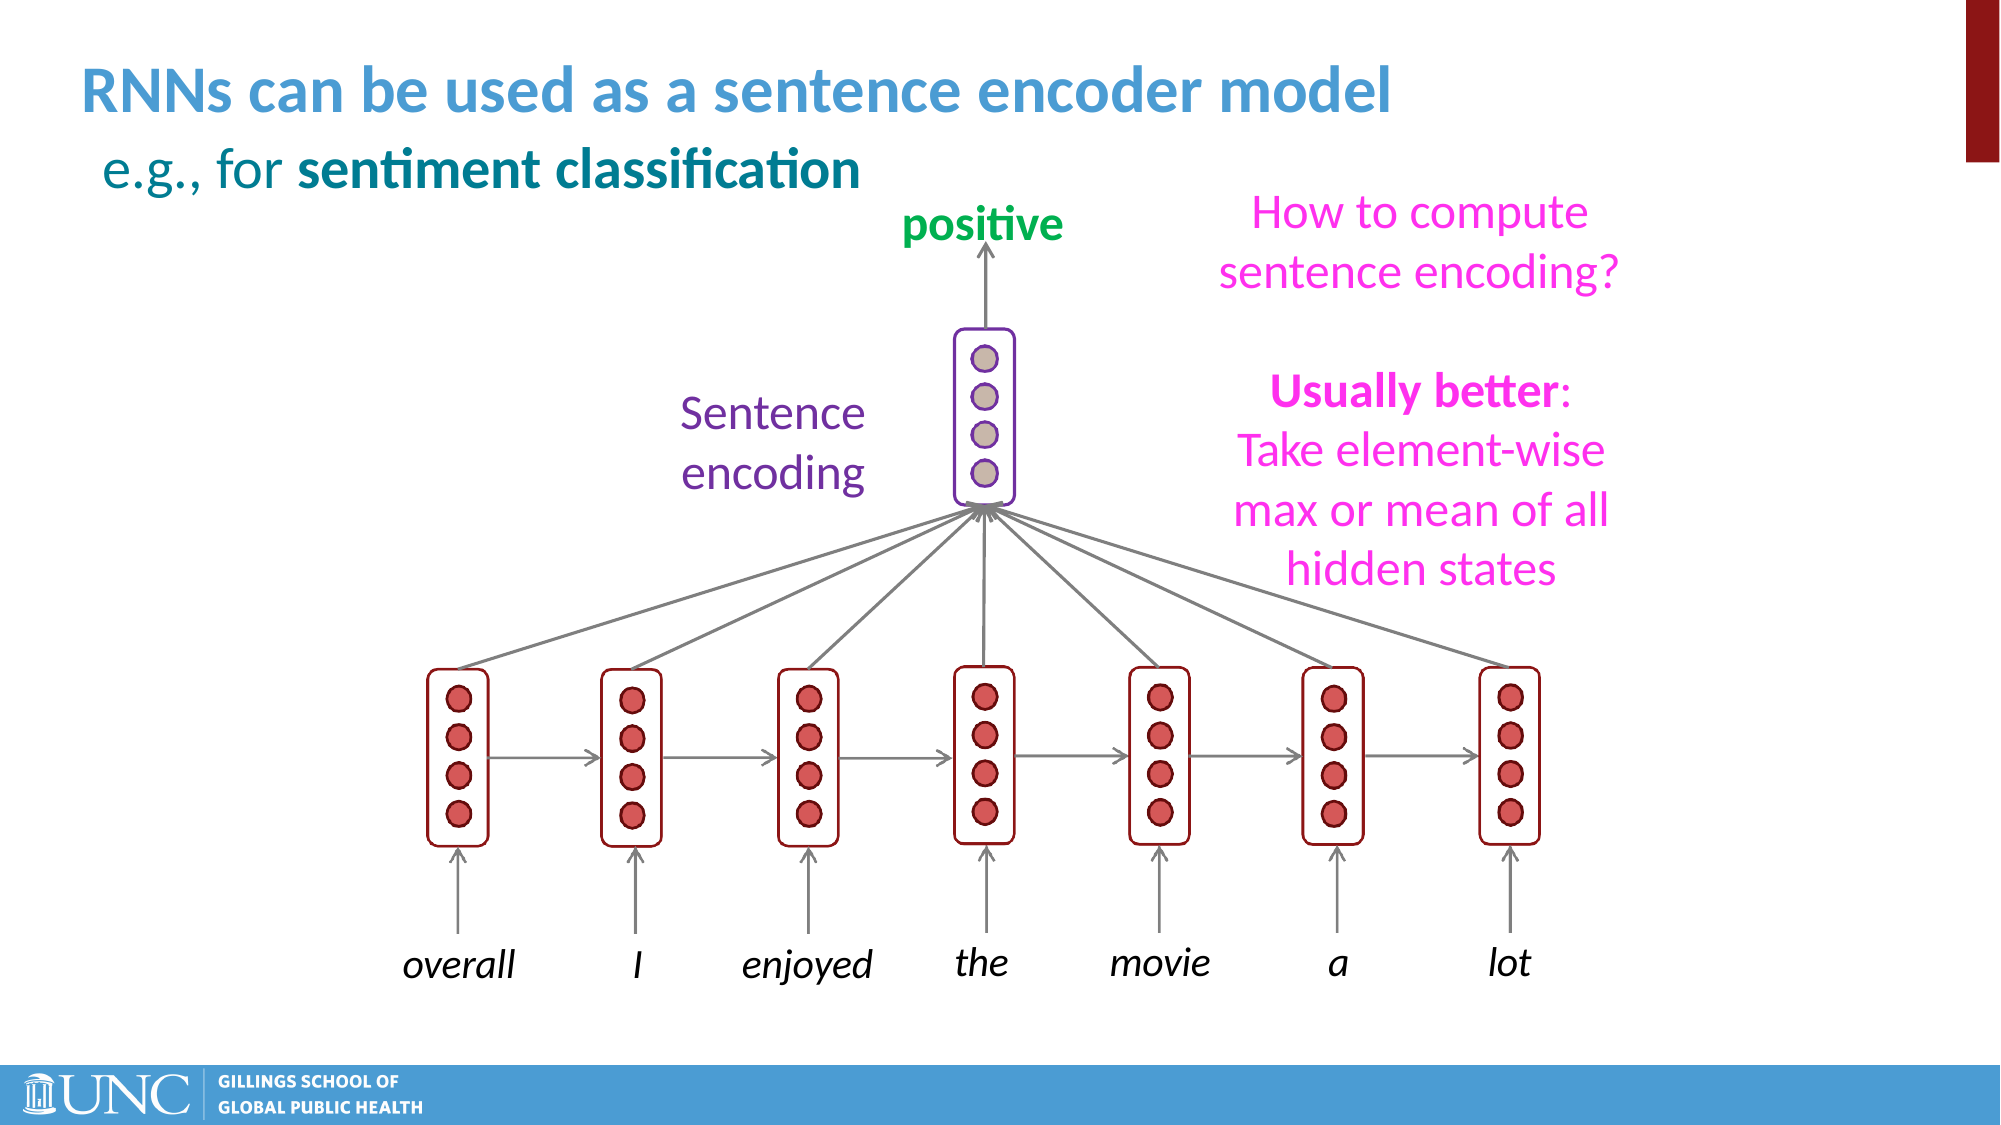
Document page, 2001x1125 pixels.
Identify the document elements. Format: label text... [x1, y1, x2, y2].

text_box a [1325, 943, 1352, 986]
text_box lot [1485, 943, 1536, 986]
text_box the [952, 943, 1012, 986]
text_box Sentence encoding [678, 378, 870, 500]
text_box [1279, 598, 1503, 664]
text_box [1002, 513, 1328, 664]
picture [23, 1068, 422, 1120]
title RNNs can be used as a sentence encoder model [79, 43, 1896, 234]
text_box [976, 241, 995, 325]
text_box I [630, 943, 646, 987]
text_box overall [400, 934, 519, 987]
text_box enjoyed [739, 943, 876, 987]
text_box [811, 515, 1158, 664]
text_box Usually better: Take element-wise max or mean of all hidden states [1229, 357, 1612, 598]
picture [425, 665, 1541, 934]
text_box How to compute sentence encoding? [1216, 176, 1625, 299]
text_box e.g., for sentiment classification [100, 128, 870, 201]
text_box [469, 513, 967, 664]
text_box movie [1107, 943, 1214, 986]
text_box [952, 327, 1017, 507]
text_box positive [899, 188, 1068, 251]
